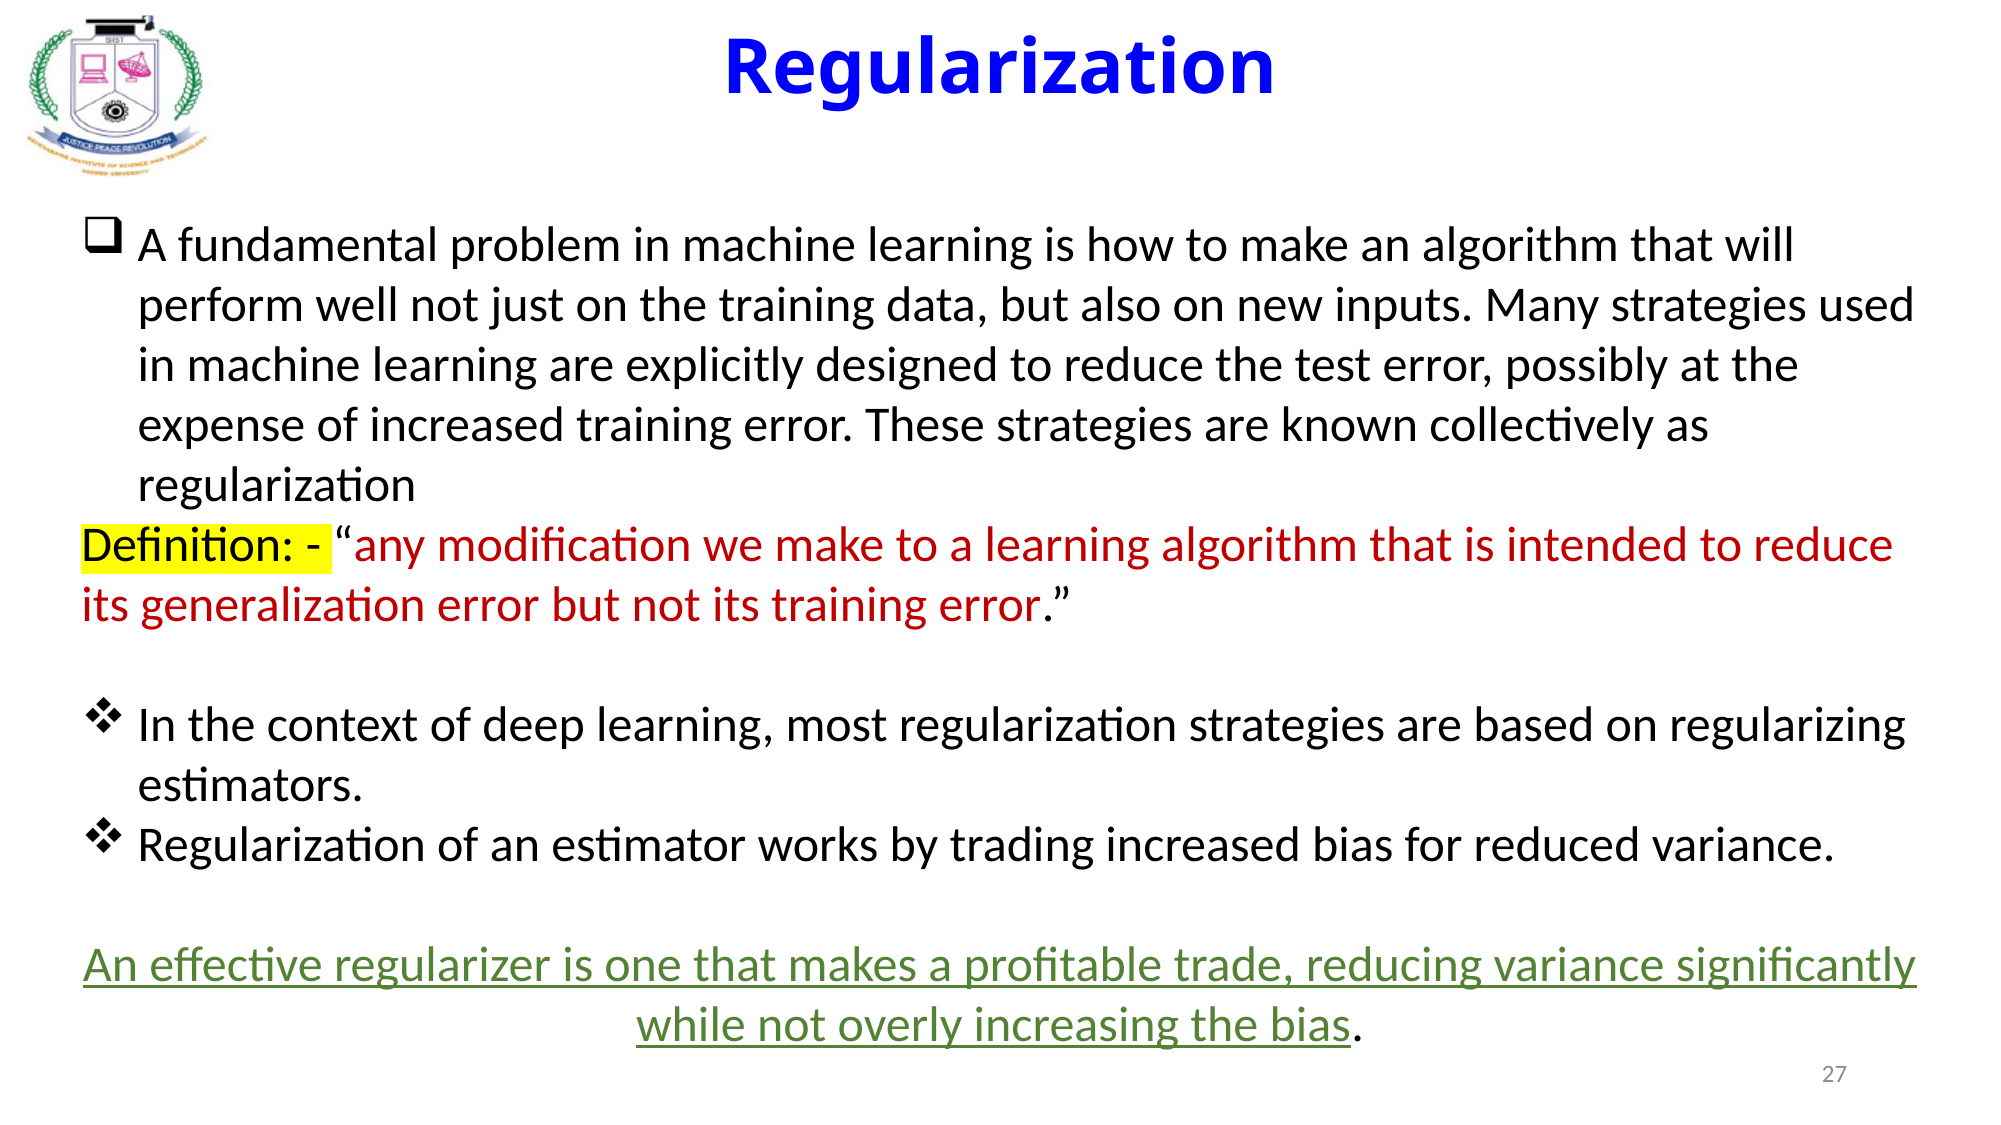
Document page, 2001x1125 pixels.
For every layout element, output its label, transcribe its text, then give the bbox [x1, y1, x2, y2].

text_box A fundamental problem in machine learning is how to make an algorithm that will perform well not just on the training data, but also on new inputs. Many strategies used in machine learning are explicitly designed to reduce the test error, possibly at the expense of increased training error. These strategies are known collectively as regularization Definition: - “any modification we make to a learning algorithm that is intended to reduce its generalization error but not its training error.” In the context of deep learning, most regularization strategies are based on regularizing estimators. Regularization of an estimator works by trading increased bias for reduced variance. An effective regularizer is one that makes a profitable trade, reducing variance significantly while not overly increasing the bias. [66, 204, 1934, 1059]
text_box Regularization [222, 10, 1804, 183]
picture [0, 0, 222, 194]
slide_number 27 [1412, 1059, 1863, 1103]
